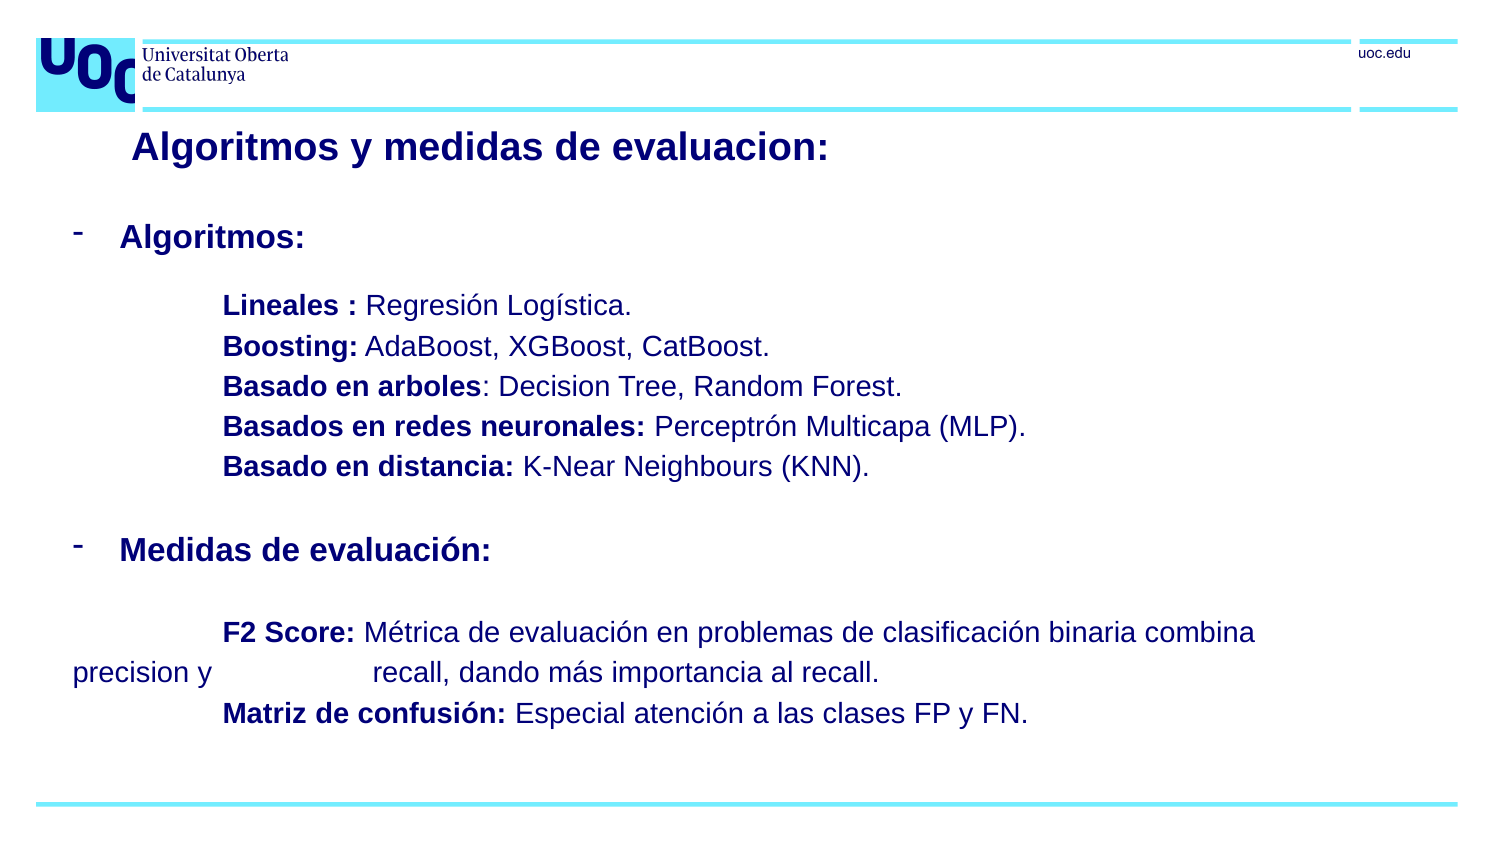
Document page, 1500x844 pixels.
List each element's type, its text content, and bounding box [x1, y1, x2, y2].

picture [142, 47, 288, 84]
picture [1359, 47, 1410, 58]
list Algoritmos: Lineales : Regresión Logística. Boosting: AdaBoost, XGBoost, CatBoost. Basado en arboles: Decision Tree, Random Forest. Basados en redes neuronales: Perceptrón Multicapa (MLP). Basado en distancia: K-Near Neighbours (KNN). Medidas de evaluación: F2 Score: Métrica de evaluación en problemas de clasificación binaria combina precision y recall, dando más importancia al recall. Matriz de confusión: Especial atención a las clases FP y FN. [57, 194, 1446, 796]
title Algoritmos y medidas de evaluacion: [115, 106, 1353, 194]
picture [36, 38, 135, 112]
